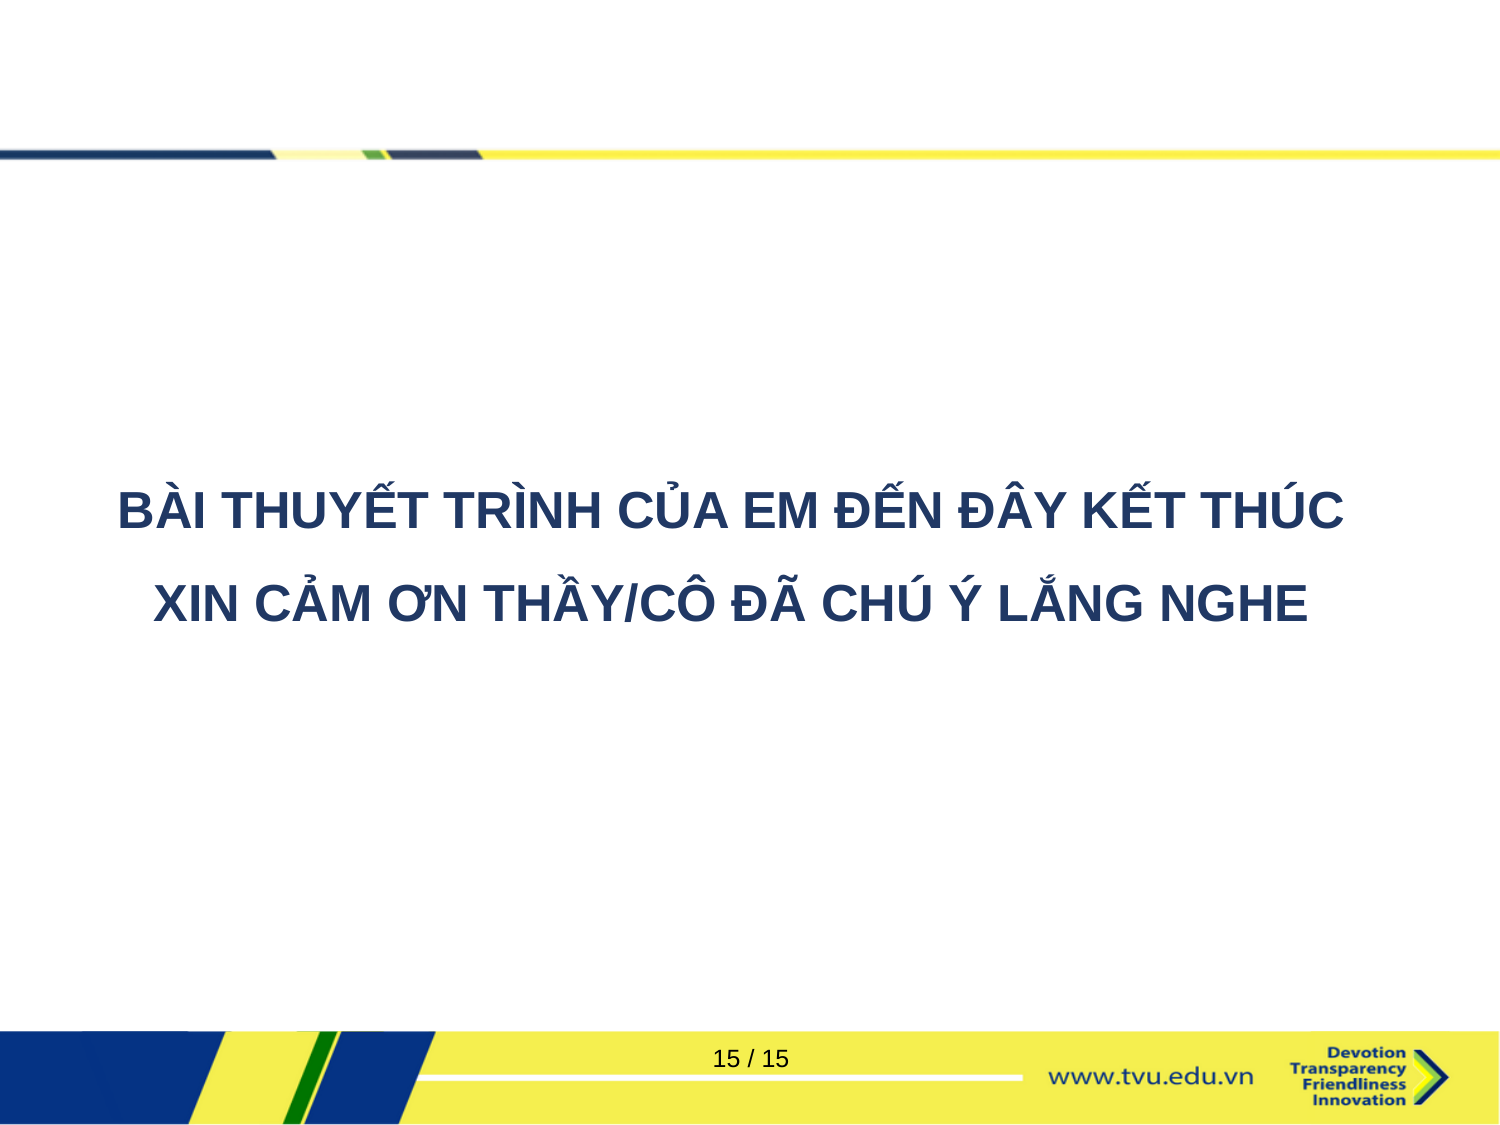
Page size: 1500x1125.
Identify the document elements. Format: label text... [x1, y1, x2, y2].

text_box BÀI THUYẾT TRÌNH CỦA EM ĐẾN ĐÂY KẾT THÚC XIN CẢM ƠN THẦY/CÔ ĐÃ CHÚ Ý LẮNG NGHE [25, 437, 1438, 640]
slide_number 15 / 15 [695, 1027, 805, 1088]
picture [0, 1031, 1500, 1125]
picture [0, 147, 1500, 162]
